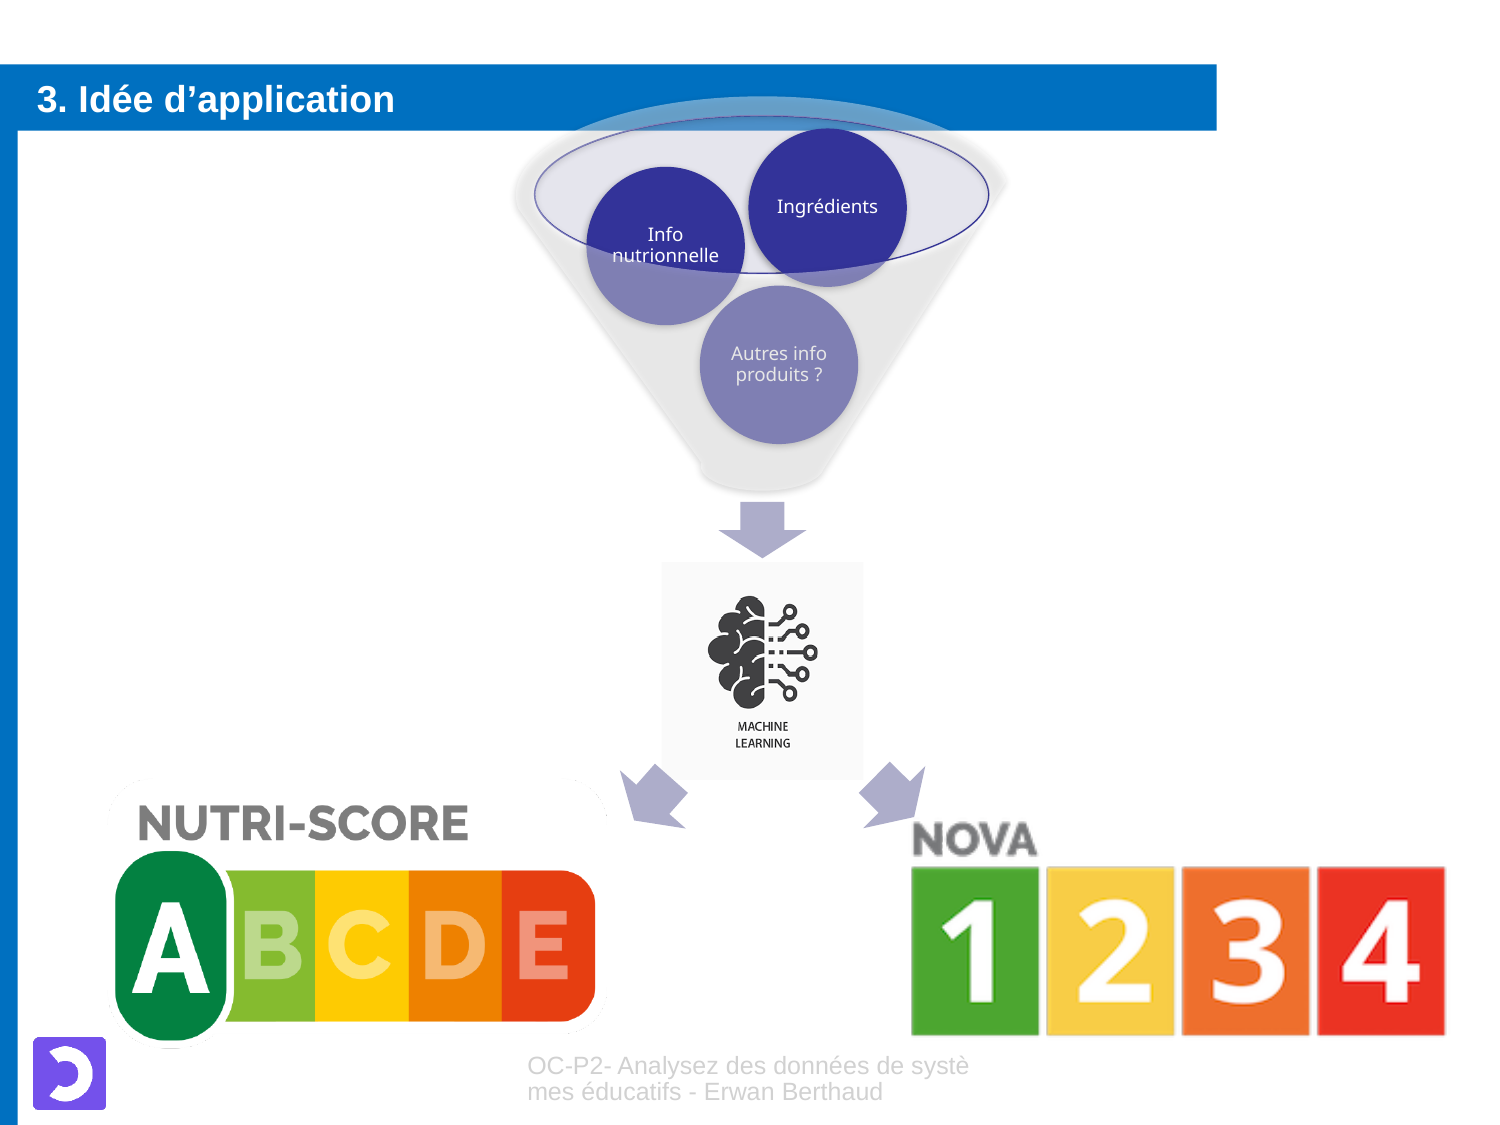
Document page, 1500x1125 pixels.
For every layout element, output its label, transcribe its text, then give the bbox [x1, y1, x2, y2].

picture [901, 813, 1455, 1044]
footer OC-P2- Analysez des données de systèmes éducatifs - Erwan Berthaud [512, 1042, 988, 1103]
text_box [307, 92, 1218, 657]
picture [661, 562, 864, 781]
picture [33, 1037, 106, 1110]
text_box [858, 761, 926, 829]
text_box [619, 763, 688, 829]
picture [107, 778, 607, 1050]
text_box 3. Idée d’application [22, 67, 1321, 173]
